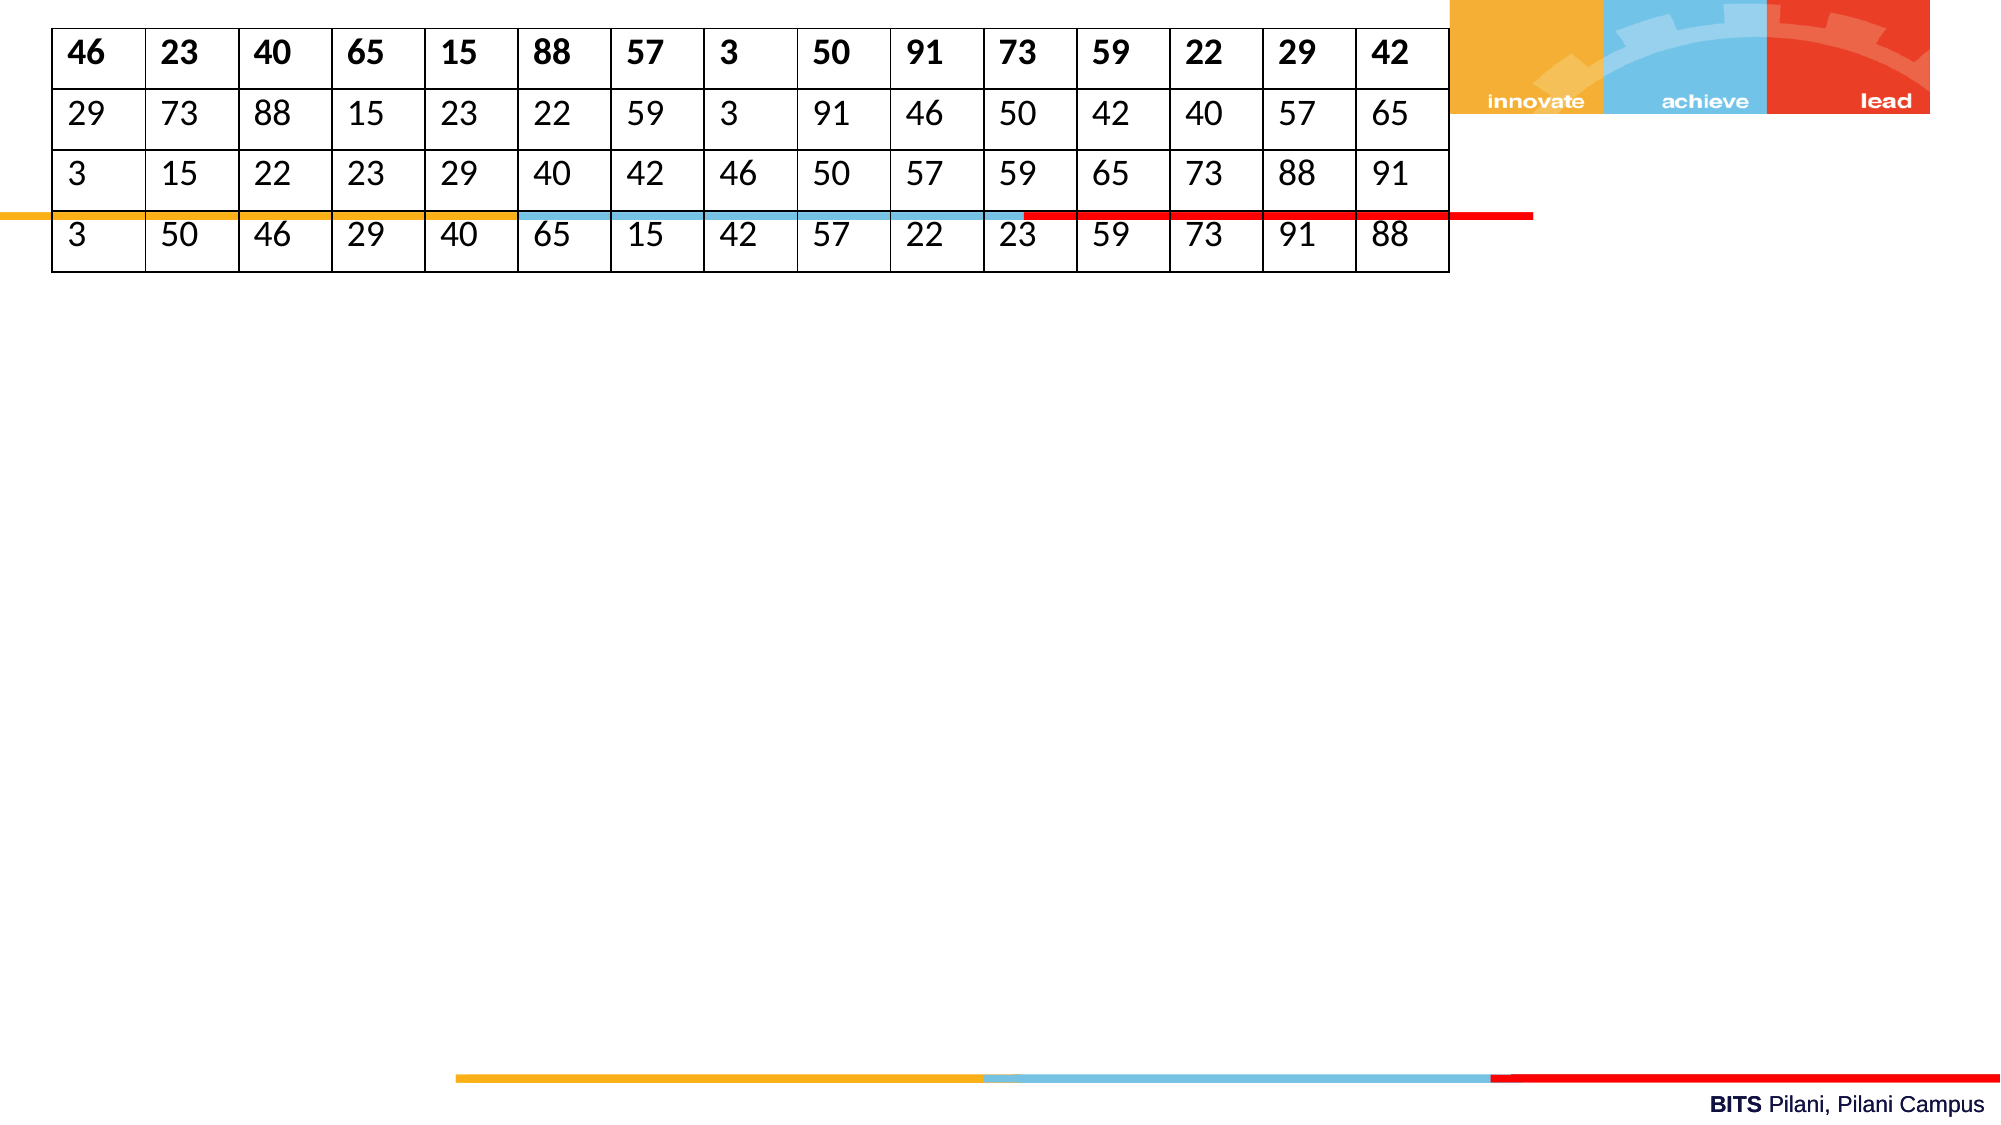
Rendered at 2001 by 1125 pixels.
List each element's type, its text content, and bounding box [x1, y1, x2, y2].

table_cell 65 [519, 212, 610, 271]
table_cell 57 [798, 212, 890, 271]
table_header 65 [333, 29, 424, 88]
table_header 46 [53, 29, 145, 88]
table_cell 15 [146, 151, 238, 210]
table_cell 42 [612, 151, 703, 210]
table_cell 15 [333, 90, 424, 149]
table_cell 65 [1357, 90, 1448, 149]
table_cell 65 [1078, 151, 1169, 210]
table_cell 50 [798, 151, 890, 210]
table_header 22 [1171, 29, 1262, 88]
table_cell 46 [705, 151, 797, 210]
table_cell 29 [53, 90, 145, 149]
table_cell 73 [146, 90, 238, 149]
table_cell 73 [1171, 212, 1262, 271]
table_header 23 [146, 29, 238, 88]
table_cell 57 [1264, 90, 1355, 149]
table_header 91 [891, 29, 983, 88]
table_cell 23 [426, 90, 517, 149]
table_cell 40 [519, 151, 610, 210]
table_cell 46 [891, 90, 983, 149]
table_cell 22 [891, 212, 983, 271]
table_header 50 [798, 29, 890, 88]
table_cell 88 [1357, 212, 1448, 271]
table_cell 23 [333, 151, 424, 210]
table_cell 22 [519, 90, 610, 149]
table_cell 59 [985, 151, 1076, 210]
table_header 42 [1357, 29, 1448, 88]
table_cell 42 [705, 212, 797, 271]
table_cell 29 [333, 212, 424, 271]
table_header 29 [1264, 29, 1355, 88]
table_cell 57 [891, 151, 983, 210]
table_cell 59 [1078, 212, 1169, 271]
table_cell 50 [146, 212, 238, 271]
table_cell 91 [1264, 212, 1355, 271]
table_header 57 [612, 29, 703, 88]
table_cell 59 [612, 90, 703, 149]
table_cell 46 [240, 212, 331, 271]
table_header 15 [426, 29, 517, 88]
table_cell 3 [53, 151, 145, 210]
table_cell 29 [426, 151, 517, 210]
table_cell 40 [426, 212, 517, 271]
table_header 73 [985, 29, 1076, 88]
table_cell 23 [985, 212, 1076, 271]
table_cell 3 [53, 212, 145, 271]
table_cell 91 [1357, 151, 1448, 210]
table_cell 88 [240, 90, 331, 149]
table_header 40 [240, 29, 331, 88]
table_header 3 [705, 29, 797, 88]
table_header 59 [1078, 29, 1169, 88]
table_cell 73 [1171, 151, 1262, 210]
table_cell 88 [1264, 151, 1355, 210]
table_cell 40 [1171, 90, 1262, 149]
table_cell 50 [985, 90, 1076, 149]
table_cell 15 [612, 212, 703, 271]
table_cell 22 [240, 151, 331, 210]
table_header 88 [519, 29, 610, 88]
table_cell 3 [705, 90, 797, 149]
picture [1449, 0, 1930, 114]
table_cell 42 [1078, 90, 1169, 149]
table_cell 91 [798, 90, 890, 149]
